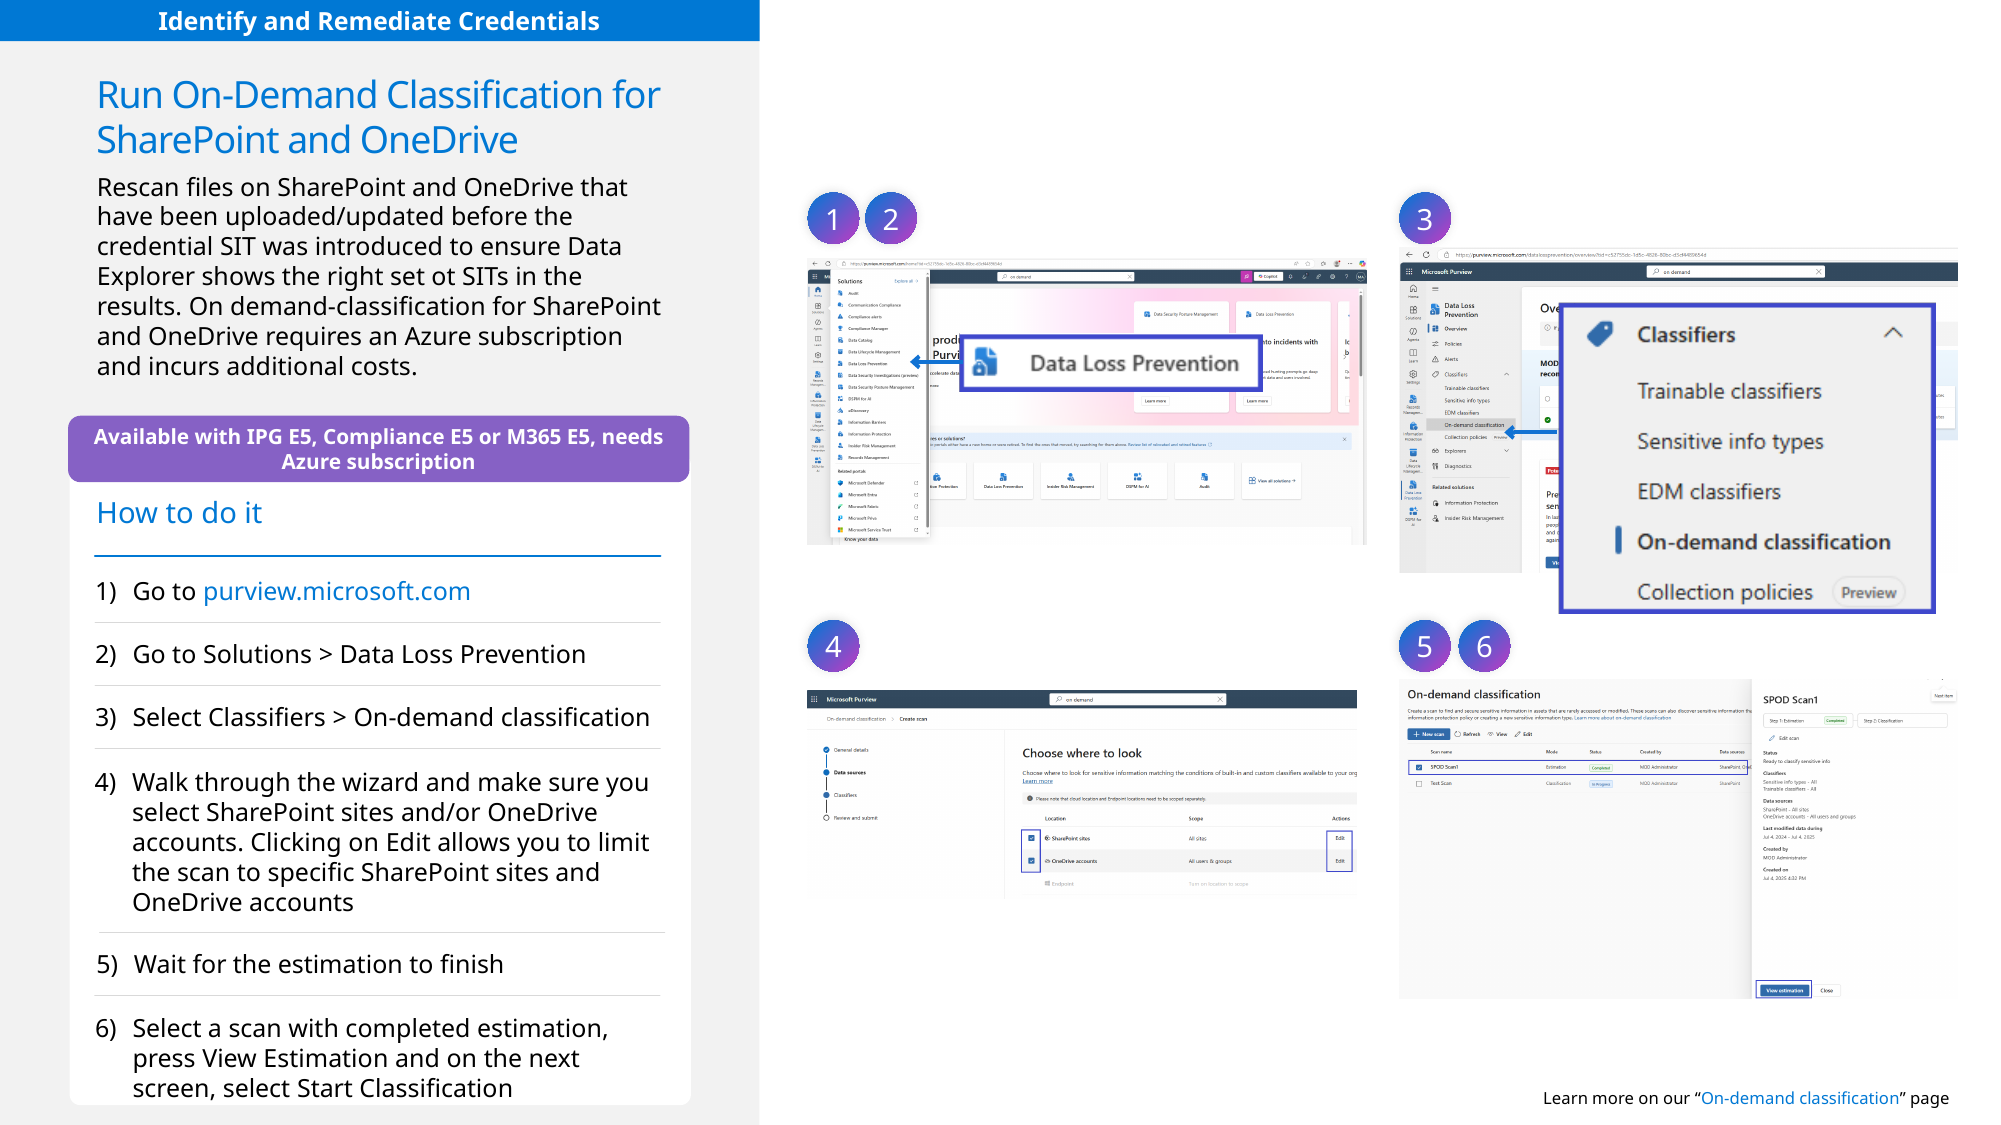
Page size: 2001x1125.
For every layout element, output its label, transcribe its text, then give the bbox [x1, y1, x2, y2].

text_box Go to Solutions > Data Loss Prevention [94, 638, 661, 669]
picture [807, 257, 1367, 545]
text_box Select Classifiers > On-demand classification [94, 701, 661, 732]
text_box Go to purview.microsoft.com [94, 575, 661, 610]
text_box Walk through the wizard and make sure you select SharePoint sites and/or OneDrive accounts. Clicking on Edit allows you to limit the scan to specific SharePoint sites and OneDrive accounts [94, 766, 661, 916]
text_box Identify and Remediate Credentials [0, 0, 760, 42]
text_box How to do it [96, 498, 661, 531]
text_box 1 [807, 192, 860, 244]
text_box [68, 458, 692, 1106]
text_box Wait for the estimation to finish [96, 948, 727, 979]
text_box 4 [807, 620, 860, 672]
picture [807, 690, 1358, 900]
text_box 3 [1399, 192, 1451, 244]
text_box Rescan files on SharePoint and OneDrive that have been uploaded/updated before the credential SIT was introduced to ensure Data Explorer shows the right set ot SITs in the results. On demand-classification for SharePoint and OneDrive requires an Azure subscription and incurs additional costs. [96, 170, 663, 381]
text_box 2 [865, 192, 917, 244]
picture [1398, 247, 1958, 614]
text_box Available with IPG E5, Compliance E5 or M365 E5, needs Azure subscription [68, 415, 690, 483]
text_box Select a scan with completed estimation, press View Estimation and on the next screen, select Start Classification [94, 1012, 665, 1103]
picture [1398, 679, 1958, 999]
text_box Run On-Demand Classification for SharePoint and OneDrive [96, 70, 662, 162]
text_box 5 [1399, 620, 1451, 672]
text_box Learn more on our “On-demand classification” page [1194, 1088, 1950, 1112]
text_box 6 [1458, 620, 1511, 672]
